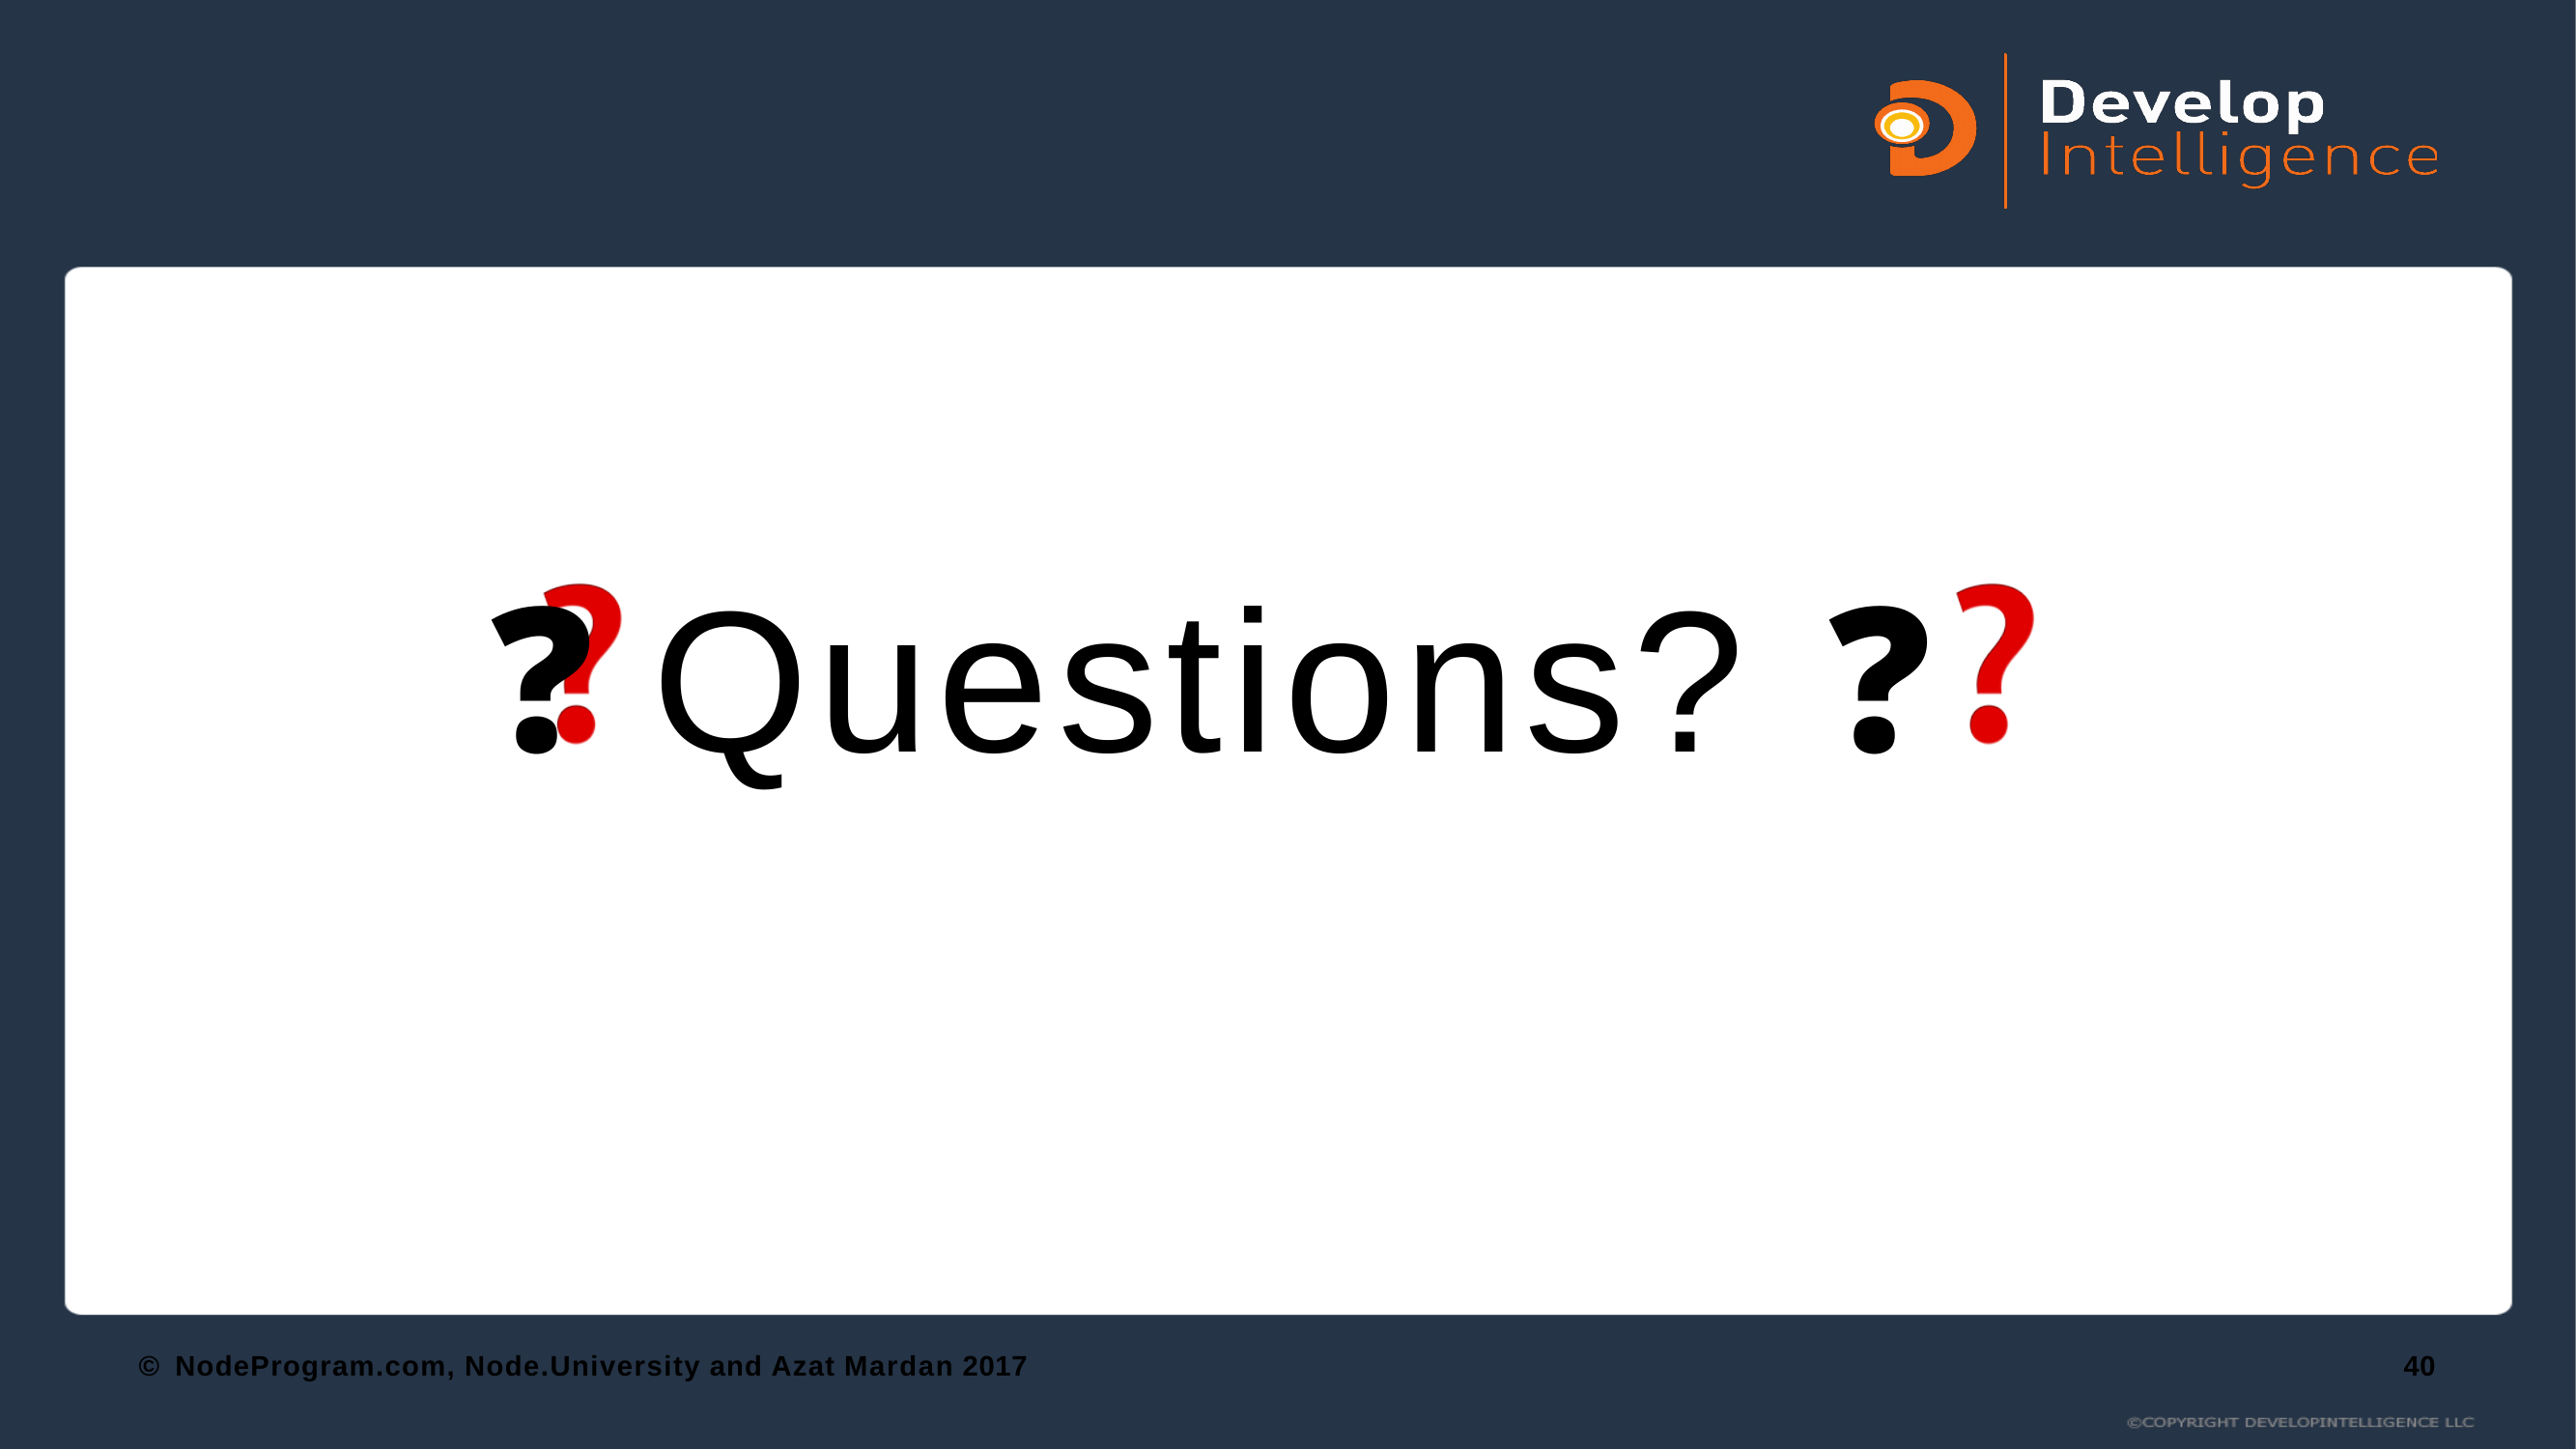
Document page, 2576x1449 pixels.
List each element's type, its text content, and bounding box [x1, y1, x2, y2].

picture [0, 0, 2576, 1449]
footer © NodeProgram.com, Node.University and Azat Mardan 2017 [136, 1347, 1034, 1449]
slide_number 40 [2383, 1347, 2442, 1449]
title ❓ Questions? ❓ [479, 548, 2097, 792]
